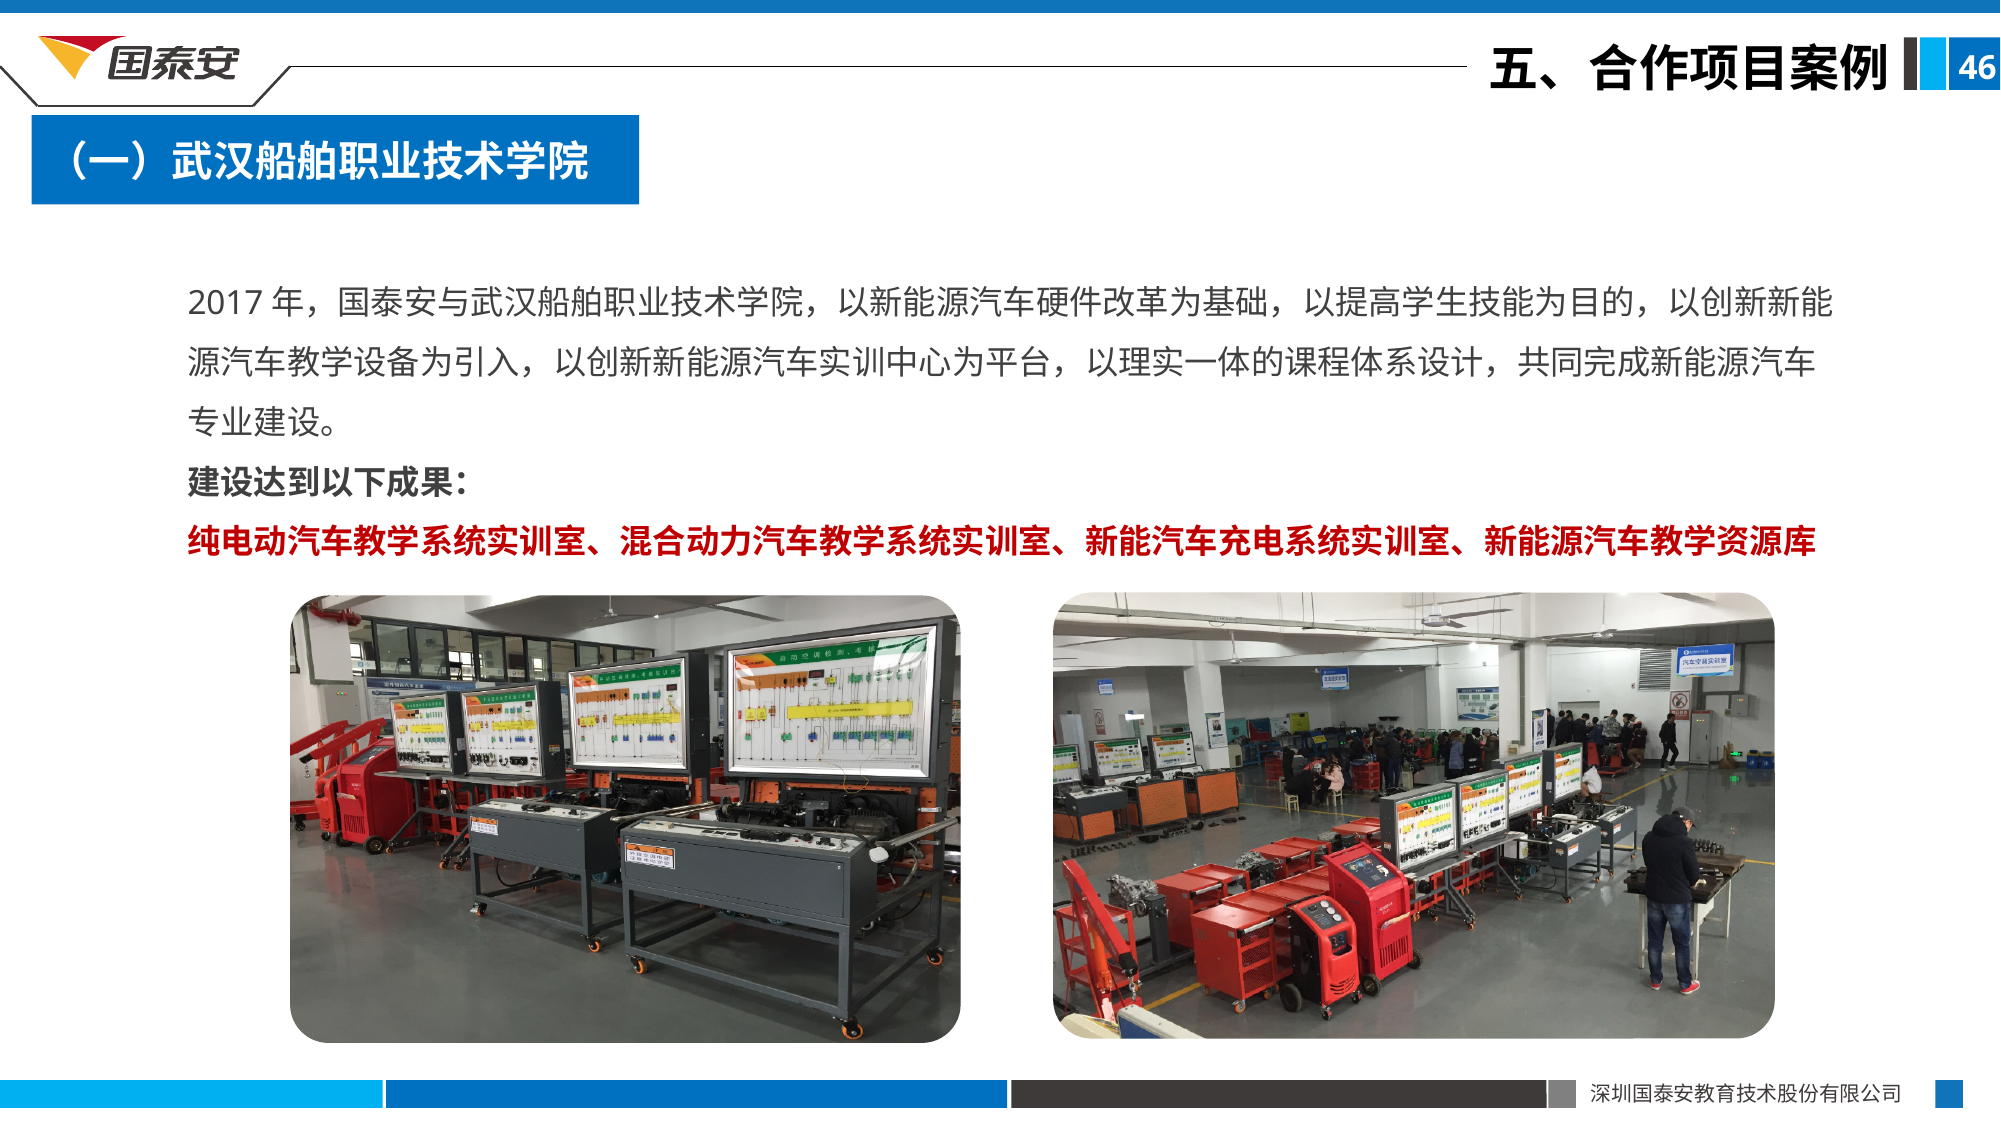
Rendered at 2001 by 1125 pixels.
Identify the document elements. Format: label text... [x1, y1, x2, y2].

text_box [0, 66, 290, 106]
text_box 46 [1944, 38, 2000, 94]
picture [1053, 592, 1775, 1039]
picture [290, 595, 961, 1043]
text_box 五、合作项目案例 [1474, 35, 1925, 121]
text_box 2017年，国泰安与武汉船舶职业技术学院，以新能源汽车硬件改革为基础，以提高学生技能为目的，以创新新能源汽车教学设备为引入，以创新新能源汽车实训中心为平台，以理实一体的课程体系设计，共同完成新能源汽车专业建设。 建设达到以下成果： 纯电动汽车教学系统实训室、混合动力汽车教学系统实训室、新能汽车充电系统实训室、新能源汽车教学资源库 [172, 253, 1850, 568]
text_box （一）武汉船舶职业技术学院 [31, 115, 640, 205]
